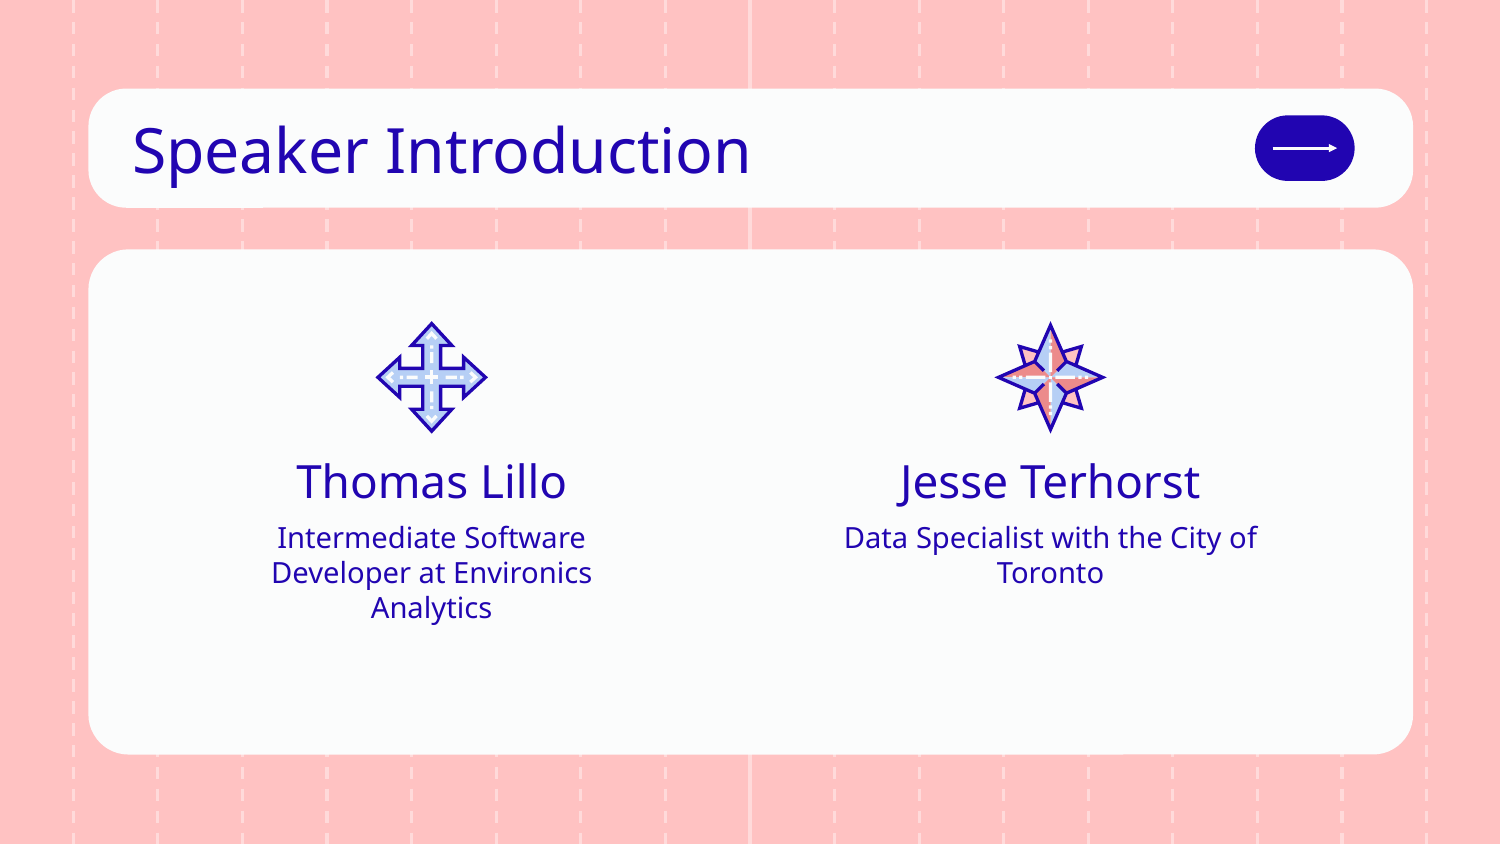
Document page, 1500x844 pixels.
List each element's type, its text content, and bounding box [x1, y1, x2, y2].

subtitle Thomas Lillo [223, 463, 641, 498]
subtitle Data Specialist with the City of Toronto [824, 504, 1277, 672]
title Speaker Introduction [116, 100, 1383, 196]
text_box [994, 320, 1108, 434]
subtitle Jesse Terhorst [824, 463, 1277, 498]
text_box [375, 320, 489, 434]
subtitle Intermediate Software Developer at Environics Analytics [223, 504, 641, 672]
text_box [1254, 115, 1355, 182]
